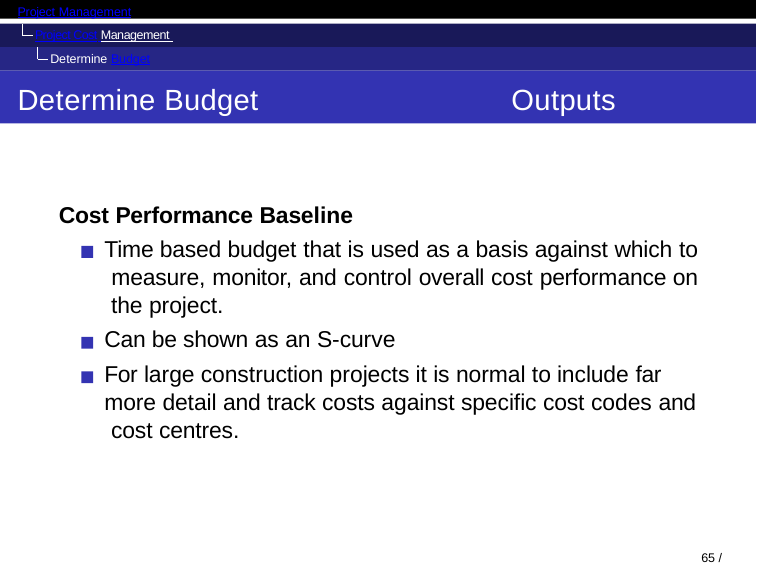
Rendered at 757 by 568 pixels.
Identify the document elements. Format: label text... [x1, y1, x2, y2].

text_box [182, 23, 756, 47]
text_box Cost Performance Baseline Time based budget that is used as a basis against which to measure, monitor, and control overall cost performance on the project. Can be shown as an S-curve For large construction projects it is normal to include far more detail and track costs against specific cost codes and cost centres. [56, 191, 699, 443]
text_box Project Management [0, 0, 756, 19]
text_box Determine Budget [17, 78, 262, 116]
slide_number 65 / 128 [694, 548, 746, 568]
text_box Project Cost Management Determine Budget [33, 16, 182, 66]
text_box [0, 70, 756, 124]
text_box [0, 23, 33, 47]
text_box [0, 47, 756, 70]
text_box Outputs [511, 78, 619, 116]
